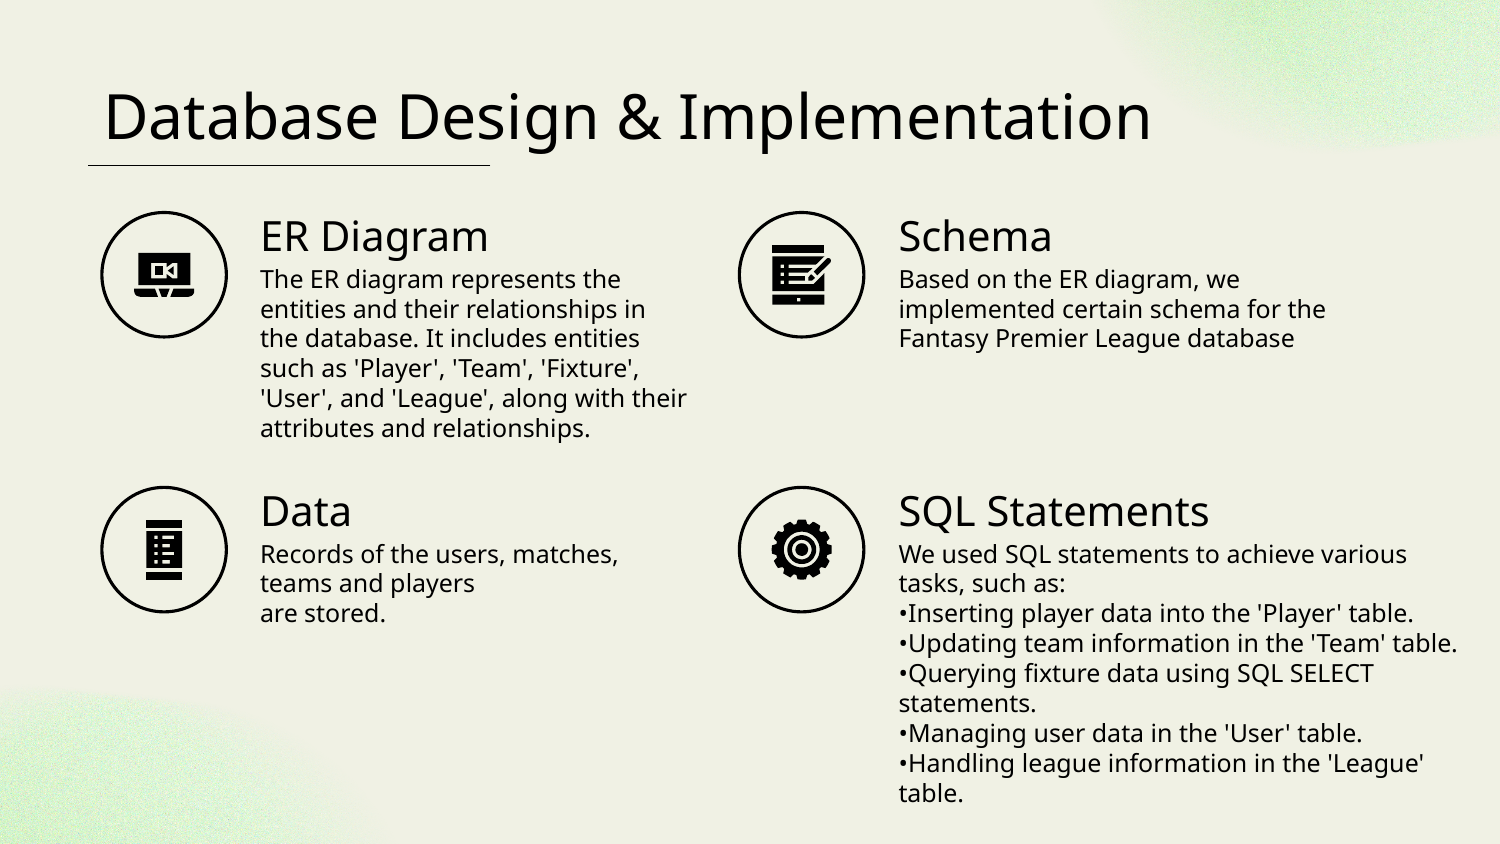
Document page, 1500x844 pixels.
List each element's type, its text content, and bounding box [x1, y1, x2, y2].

subtitle The ER diagram represents the entities and their relationships in the database. It includes entities such as 'Player', 'Team', 'Fixture', 'User', and 'League', along with their attributes and relationships. [245, 275, 707, 405]
subtitle Data [245, 487, 707, 523]
text_box [101, 212, 227, 337]
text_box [146, 519, 183, 580]
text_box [772, 244, 832, 305]
text_box [739, 212, 864, 337]
subtitle ER Diagram [245, 212, 707, 275]
text_box [739, 487, 864, 612]
subtitle SQL Statements [883, 487, 1345, 550]
subtitle We used SQL statements to achieve various tasks, such as: •Inserting player data into the 'Player' table. •Updating team information in the 'Team' table. •Querying fixture data using SQL SELECT statements. •Managing user data in the 'User' table. •Handling league information in the 'League' table. [883, 523, 1497, 680]
text_box [101, 487, 227, 612]
subtitle Based on the ER diagram, we implemented certain schema for the Fantasy Premier League database [883, 275, 1345, 405]
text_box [771, 519, 832, 580]
subtitle Records of the users, matches, teams and players are stored. [245, 523, 707, 680]
subtitle Schema [883, 212, 1345, 275]
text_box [133, 252, 195, 297]
title Database Design & Implementation [88, 61, 1352, 156]
